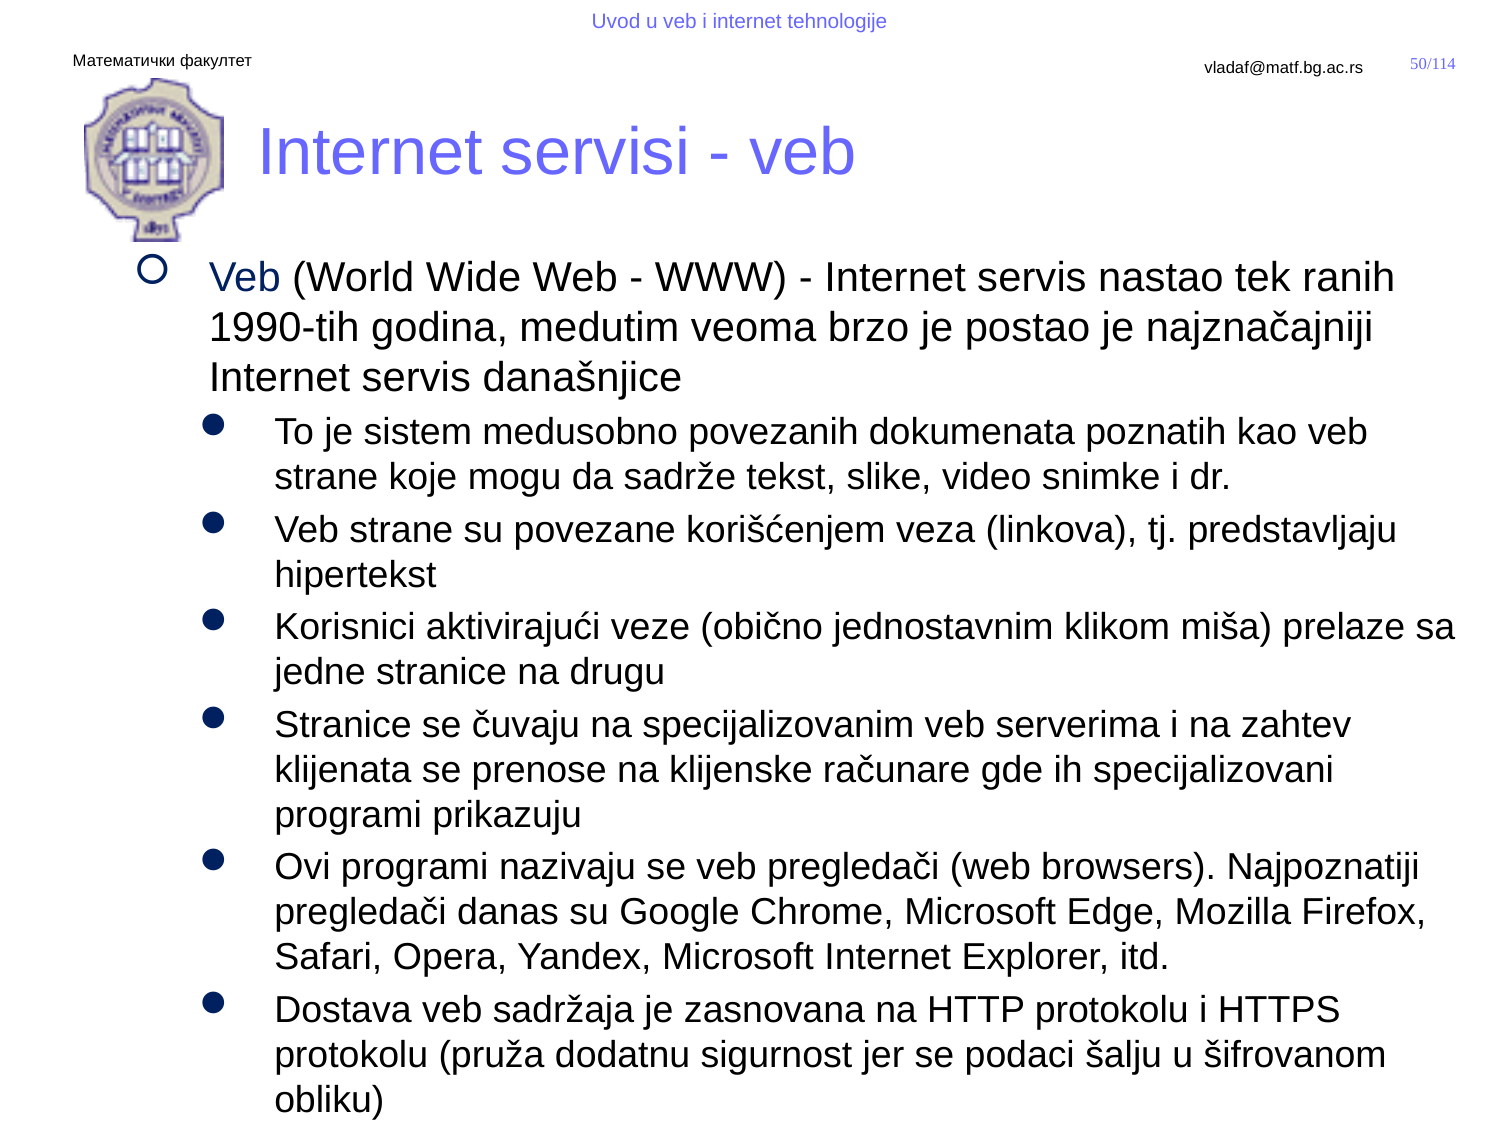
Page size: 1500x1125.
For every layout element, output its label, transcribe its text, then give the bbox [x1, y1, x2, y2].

title Internet servisi - veb [242, 54, 1388, 242]
picture [84, 78, 224, 242]
list Veb (World Wide Web - WWW) - Internet servis nastao tek ranih 1990-tih godina, medutim veoma brzo je postao je najznačajniji Internet servis današnjice To je sistem medusobno povezanih dokumenata poznatih kao veb strane koje mogu da sadrže tekst, slike, video snimke i dr. Veb strane su povezane korišćenjem veza (linkova), tj. predstavljaju hipertekst Korisnici aktivirajući veze (obično jednostavnim klikom miša) prelaze sa jedne stranice na drugu Stranice se čuvaju na specijalizovanim veb serverima i na zahtev klijenata se prenose na klijenske računare gde ih specijalizovani programi prikazuju Ovi programi nazivaju se veb pregledači (web browsers). Najpoznatiji pregledači danas su Google Chrome, Microsoft Edge, Mozilla Firefox, Safari, Opera, Yandex, Microsoft Internet Explorer, itd. Dostava veb sadržaja je zasnovana na HTTP protokolu i HTTPS protokolu (pruža dodatnu sigurnost jer se podaci šalju u šifrovanom obliku) [53, 242, 1483, 598]
